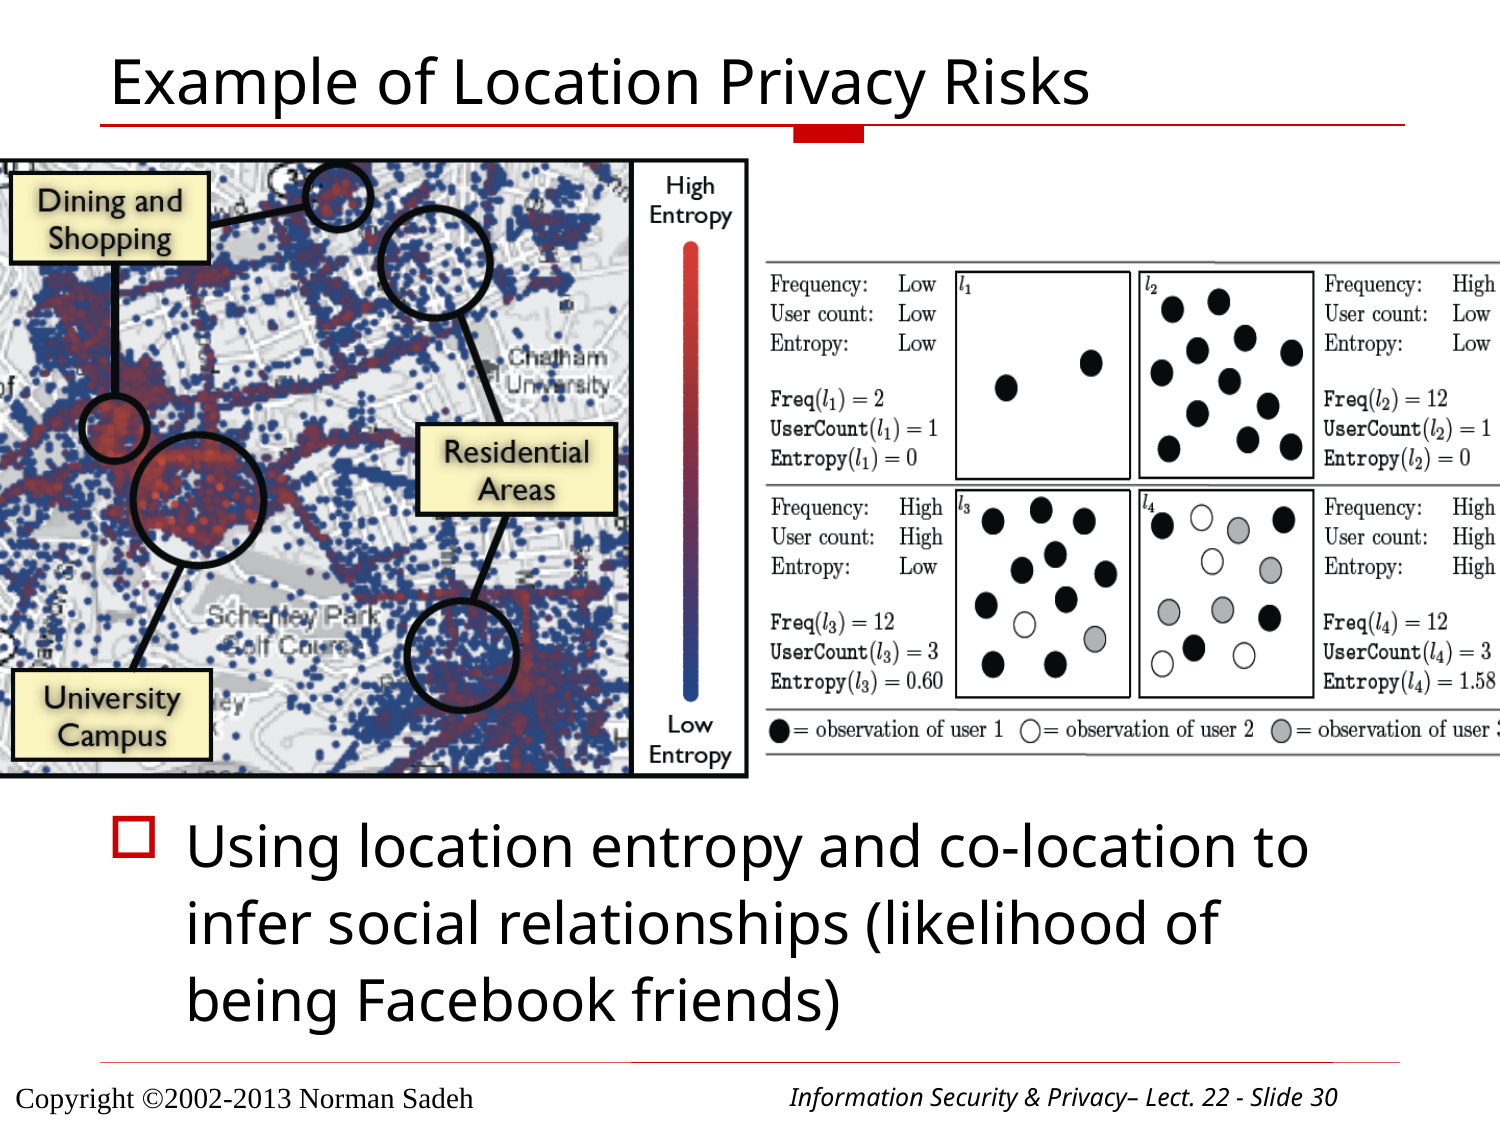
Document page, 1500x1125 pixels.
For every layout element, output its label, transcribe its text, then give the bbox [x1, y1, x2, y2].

picture [0, 127, 1500, 791]
title Example of Location Privacy Risks [93, 24, 1407, 126]
list Using location entropy and co-location to infer social relationships (likelihood of being Facebook friends) [92, 794, 1406, 988]
